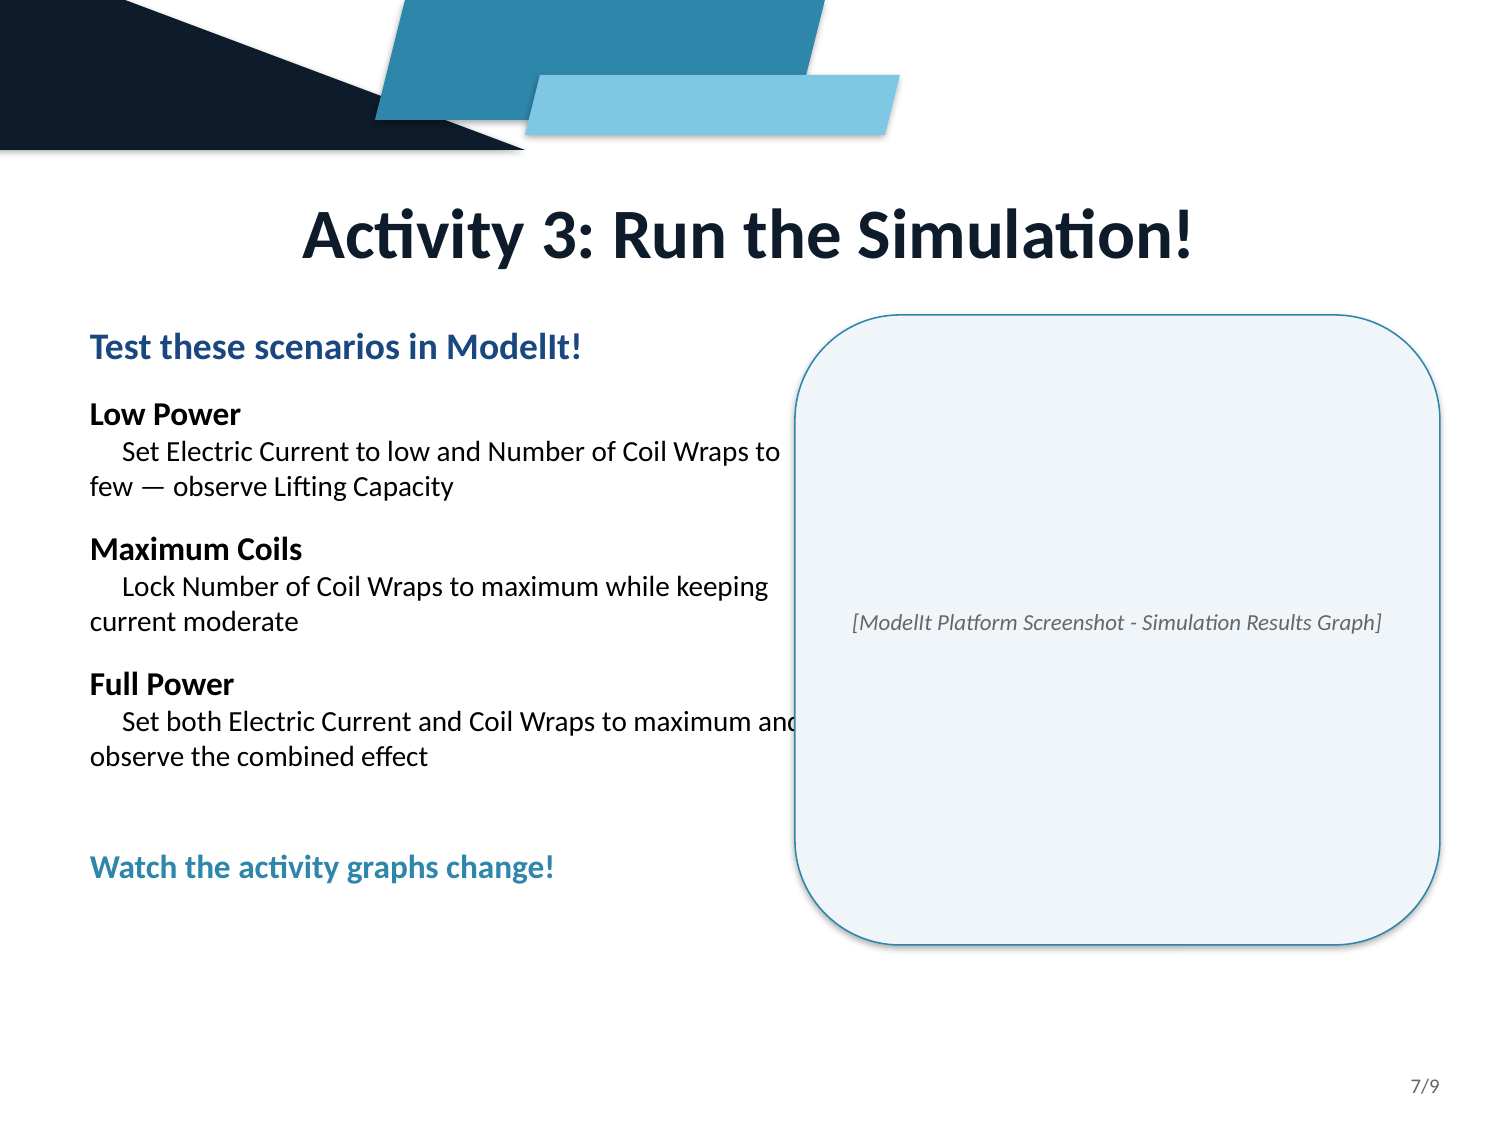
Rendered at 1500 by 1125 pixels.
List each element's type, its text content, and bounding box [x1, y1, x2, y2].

text_box 7/9 [1395, 1065, 1455, 1105]
text_box [0, 0, 526, 151]
text_box Test these scenarios in ModelIt! Low Power Set Electric Current to low and Number of Coil Wraps to few — observe Lifting Capacity Maximum Coils Lock Number of Coil Wraps to maximum while keeping current moderate Full Power Set both Electric Current and Coil Wraps to maximum and observe the combined effect Watch the activity graphs change! [74, 314, 825, 893]
text_box [ModelIt Platform Screenshot - Simulation Results Graph] [837, 600, 1398, 643]
text_box [794, 314, 1441, 946]
text_box [374, 0, 826, 121]
text_box Activity 3: Run the Simulation! [287, 179, 1213, 280]
text_box [524, 74, 901, 136]
